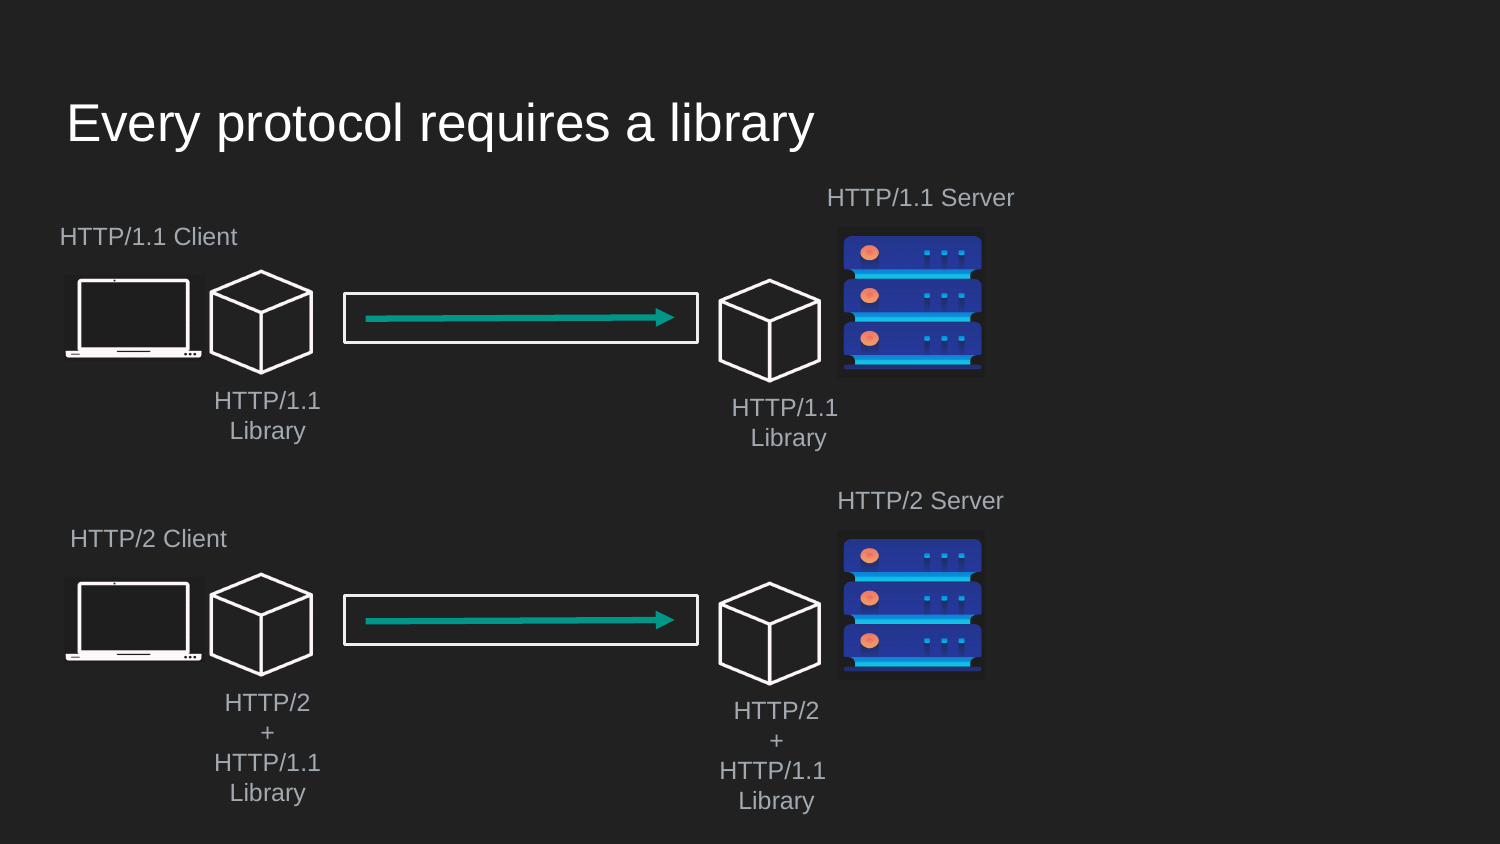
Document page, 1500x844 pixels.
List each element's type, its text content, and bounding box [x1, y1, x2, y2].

picture [836, 227, 985, 378]
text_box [63, 577, 199, 663]
text_box [344, 595, 698, 645]
text_box HTTP/1.1 Library [197, 369, 338, 460]
picture [204, 265, 318, 379]
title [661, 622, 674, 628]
picture [836, 529, 985, 681]
text_box HTTP/1.1 Server [791, 166, 1051, 227]
text_box HTTP/2 Server [791, 469, 1051, 530]
text_box HTTP/1.1 Client [19, 205, 279, 266]
text_box HTTP/2 + HTTP/1.1 Library [697, 679, 856, 830]
text_box [344, 293, 698, 343]
text_box HTTP/2 Client [19, 507, 279, 568]
picture [713, 576, 826, 690]
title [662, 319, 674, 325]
picture [713, 274, 826, 388]
picture [204, 568, 318, 682]
text_box HTTP/1.1 Library [709, 382, 868, 467]
title Every protocol requires a library [51, 72, 1449, 167]
text_box HTTP/2 + HTTP/1.1 Library [197, 671, 338, 822]
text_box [63, 274, 199, 361]
